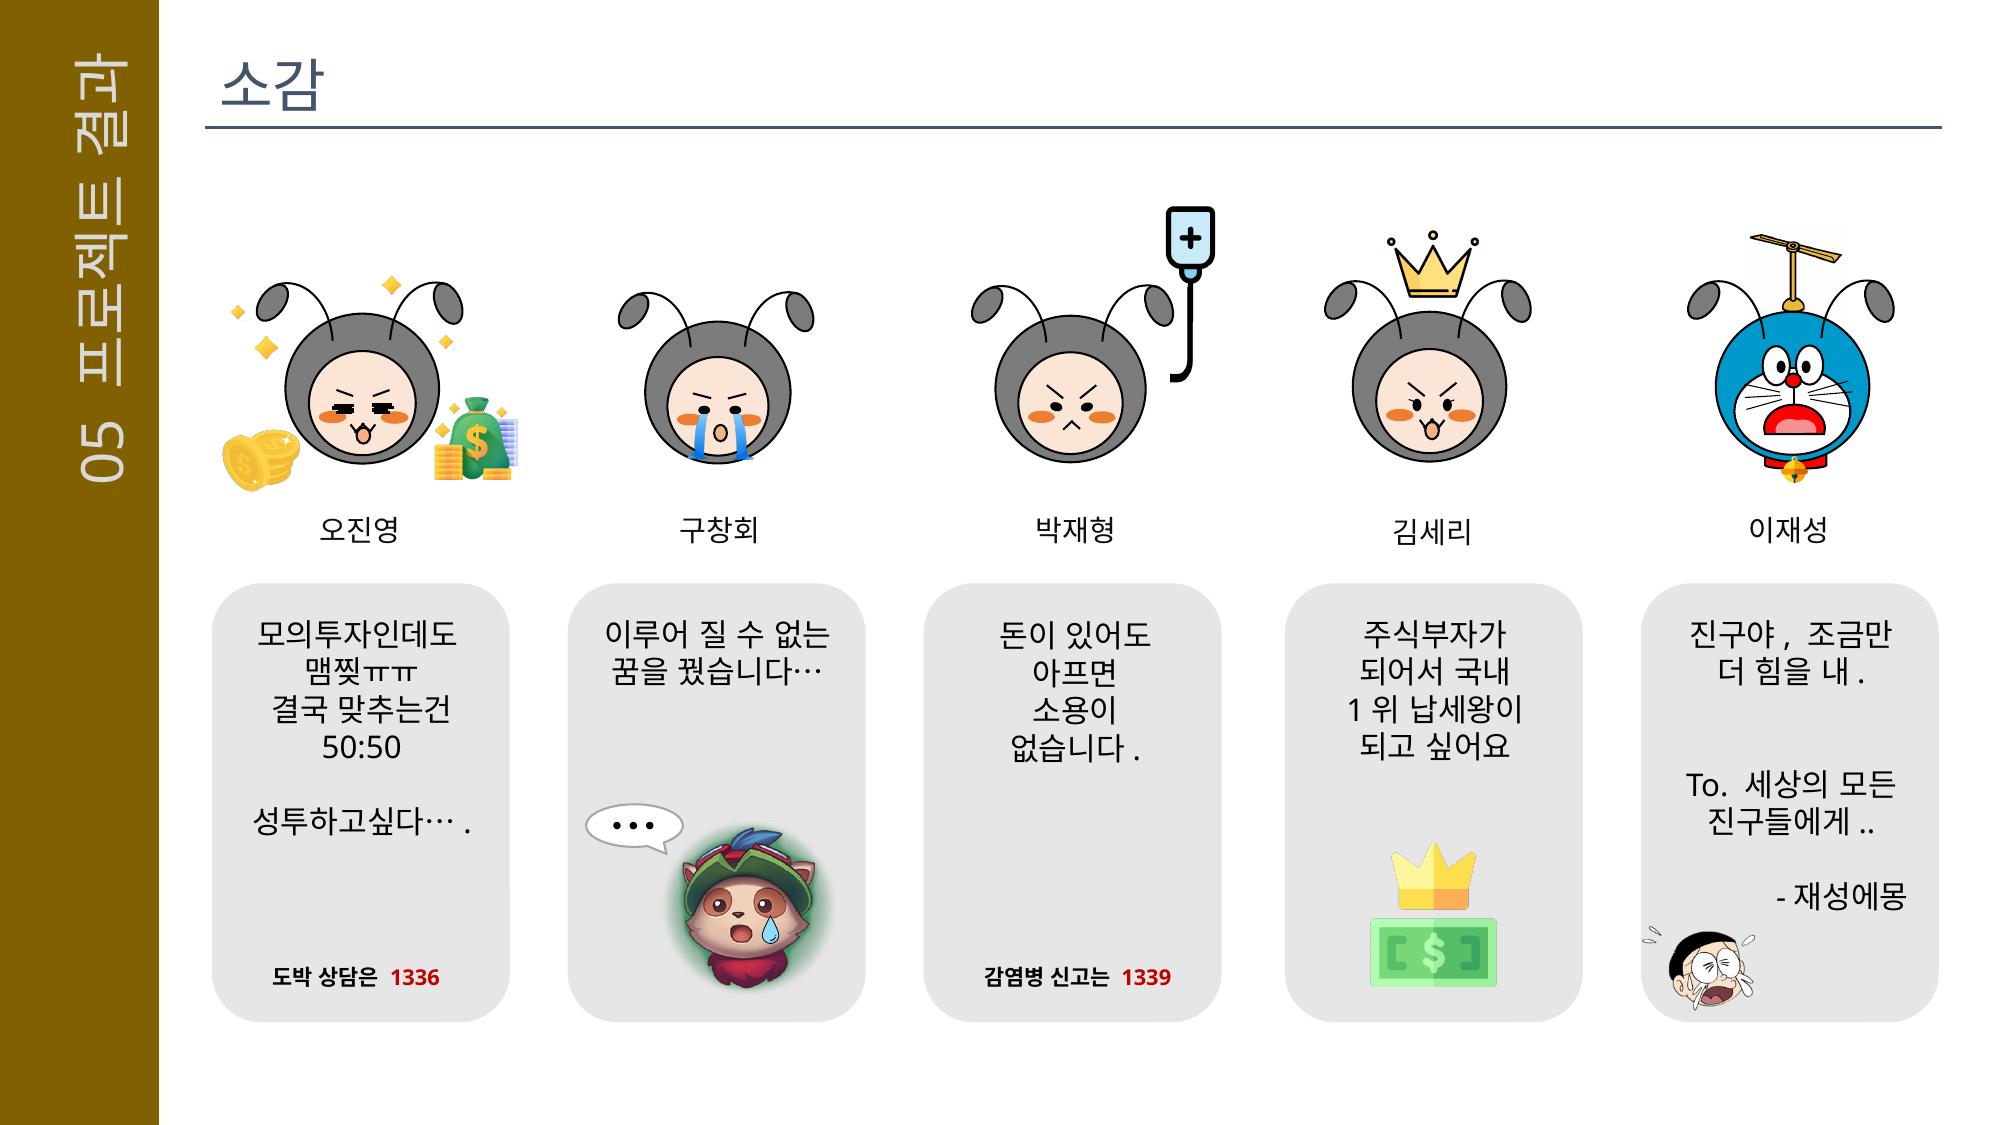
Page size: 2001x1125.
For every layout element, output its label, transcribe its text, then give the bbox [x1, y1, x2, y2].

text_box 돈이 있어도 아프면 소용이 없습니다. [971, 609, 1180, 838]
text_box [1672, 226, 1913, 483]
picture [1362, 843, 1505, 987]
text_box 도박 상담은 1336 [257, 956, 455, 997]
text_box 박재형 [915, 497, 1236, 563]
text_box [210, 582, 511, 1024]
text_box [1639, 582, 1940, 1024]
text_box [566, 582, 867, 1024]
text_box [628, 820, 639, 831]
picture [1637, 922, 1763, 1019]
text_box [585, 803, 681, 852]
text_box 진구야, 조금만 더 힘을 내. To. 세상의 모든 진구들에게.. -재성에몽 [1659, 607, 1924, 996]
text_box 이루어 질 수 없는 꿈을 꿨습니다… [586, 607, 850, 866]
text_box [957, 197, 1226, 463]
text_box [1309, 218, 1550, 462]
picture [658, 817, 839, 998]
text_box 감염병 신고는 1339 [969, 956, 1187, 997]
text_box [922, 582, 1223, 1024]
text_box 모의투자인데도 맴찢ㅠㅠ 결국 맞추는건 50:50 성투하고싶다…. [230, 607, 494, 876]
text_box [604, 291, 832, 464]
text_box [612, 820, 622, 831]
text_box 주식부자가 되어서 국내 1위 납세왕이 되고 싶어요 [1329, 607, 1542, 785]
text_box 소감 [204, 41, 1449, 127]
text_box [644, 820, 655, 831]
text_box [221, 274, 518, 501]
text_box 김세리 [1273, 499, 1594, 564]
text_box 구창회 [559, 497, 880, 563]
text_box [1283, 582, 1584, 1024]
text_box [0, 0, 160, 1125]
text_box 이재성 [1629, 497, 1950, 563]
text_box 오진영 [200, 497, 521, 563]
text_box 05 프로젝트 결과 [57, 37, 143, 563]
